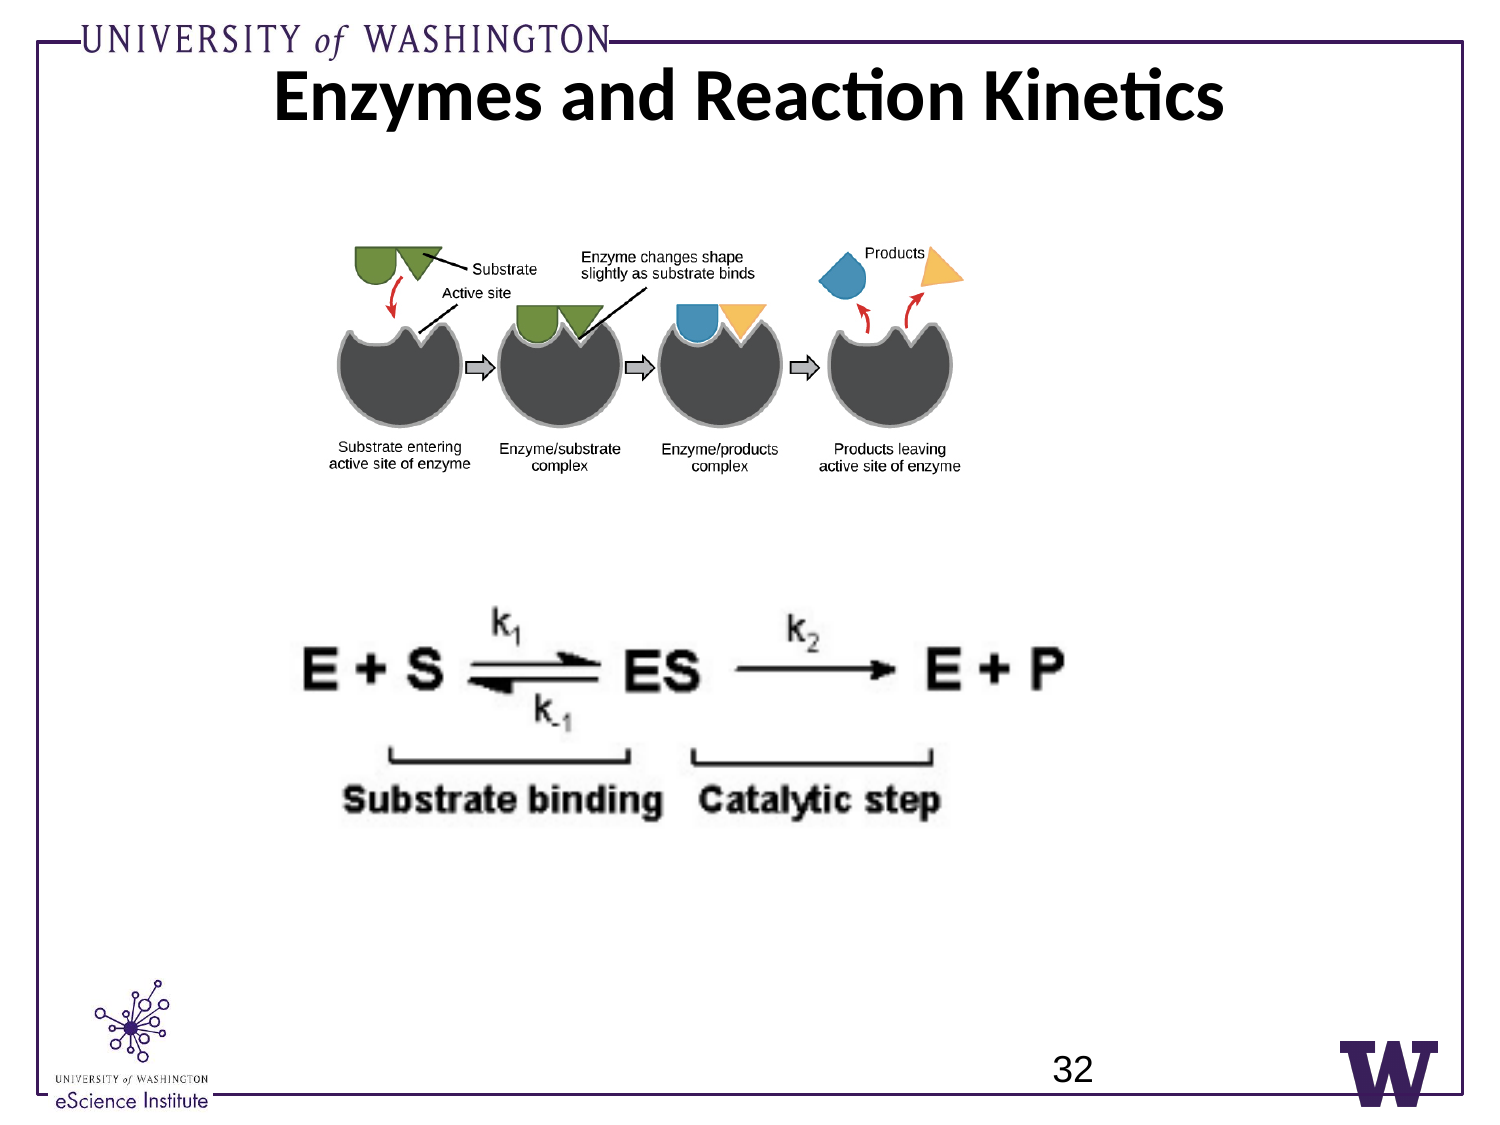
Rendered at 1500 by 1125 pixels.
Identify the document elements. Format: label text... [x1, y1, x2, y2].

picture [324, 224, 971, 486]
slide_number 32 [1037, 1037, 1325, 1098]
title Enzymes and Reaction Kinetics [75, 37, 1425, 175]
picture [1340, 1096, 1438, 1107]
picture [81, 24, 609, 37]
picture [48, 978, 213, 1113]
picture [1340, 1041, 1438, 1093]
picture [274, 574, 1093, 851]
